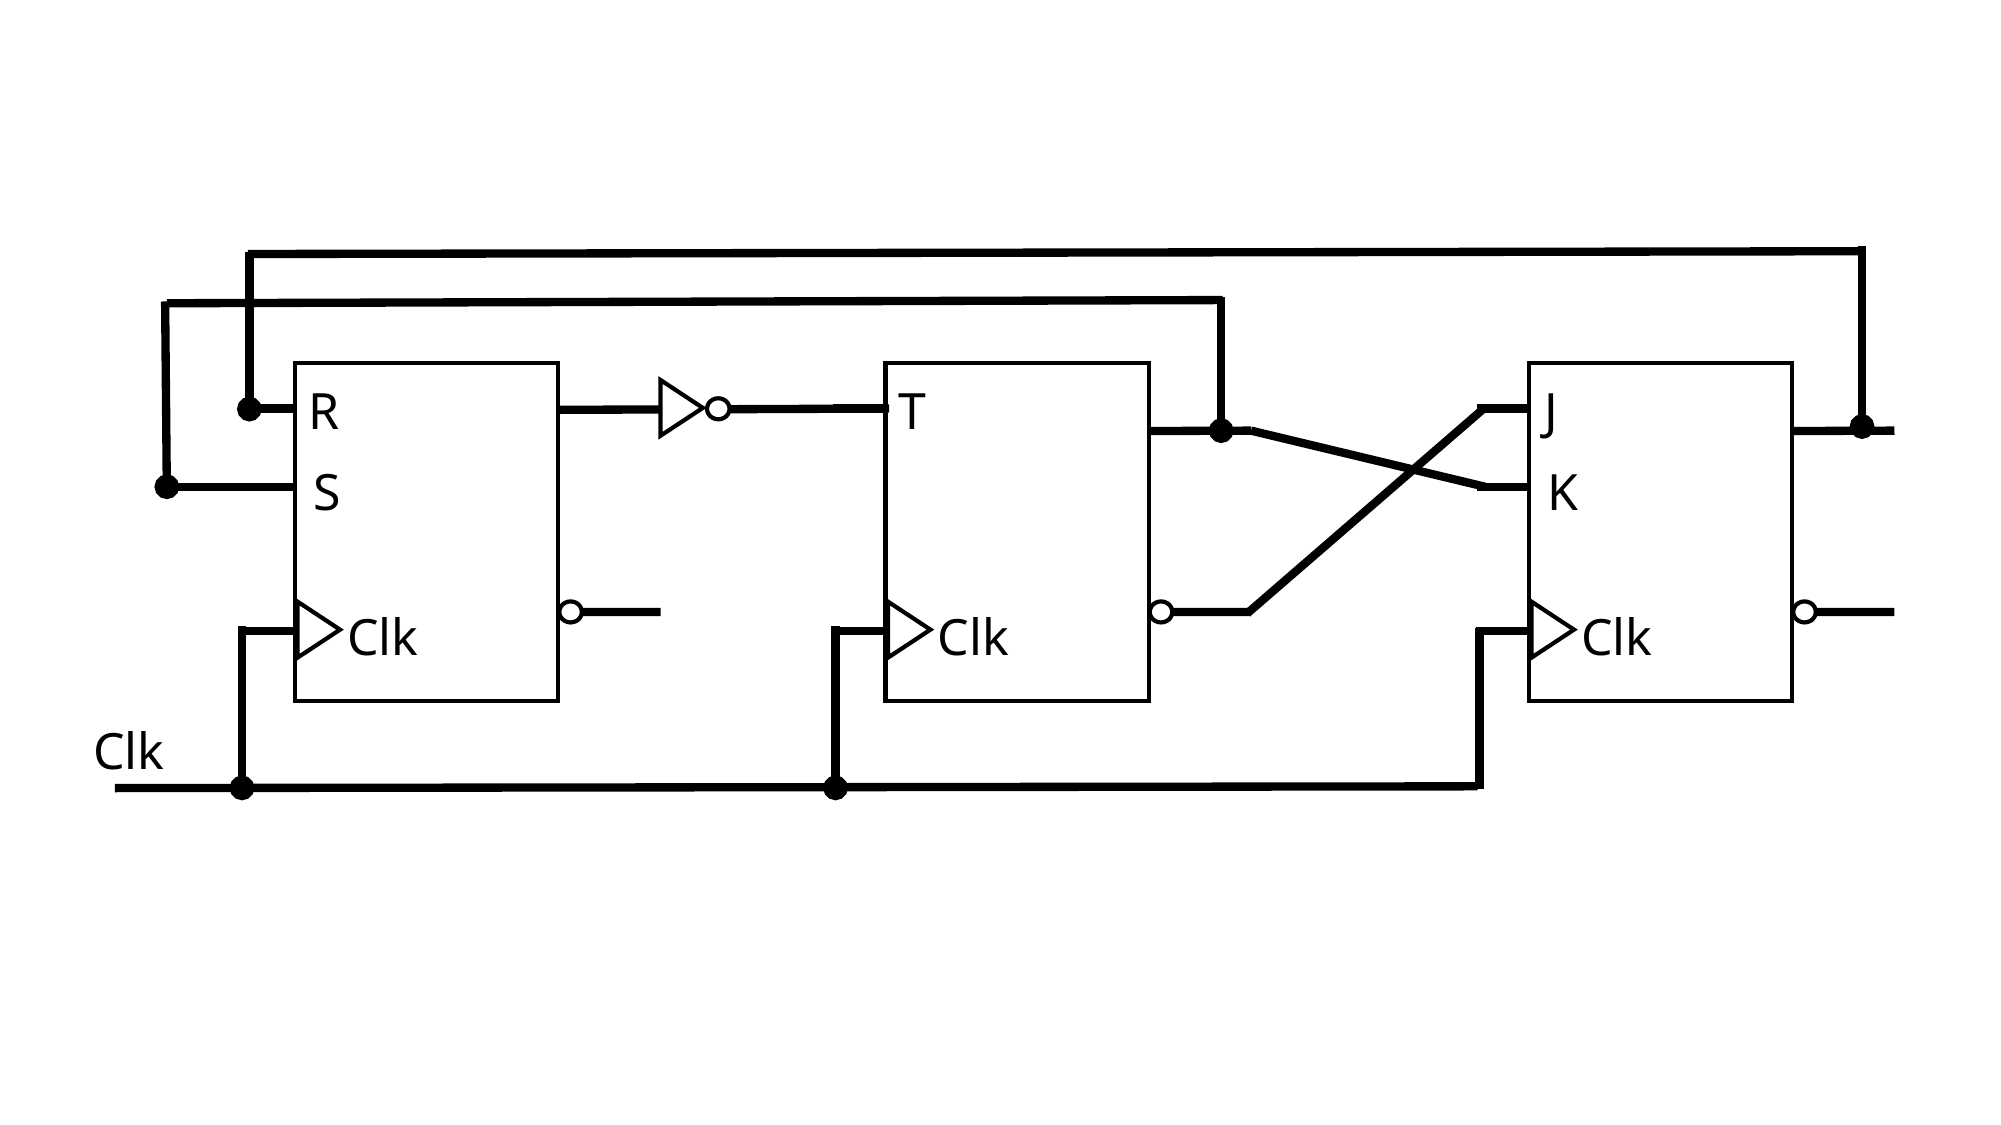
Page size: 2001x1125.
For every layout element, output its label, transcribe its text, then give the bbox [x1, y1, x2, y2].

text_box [1475, 362, 1895, 701]
text_box Clk [78, 712, 180, 787]
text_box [1247, 407, 1486, 614]
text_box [1251, 430, 1485, 487]
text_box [166, 300, 1221, 304]
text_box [166, 362, 661, 701]
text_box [660, 379, 730, 436]
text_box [247, 251, 1862, 255]
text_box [832, 362, 1252, 701]
